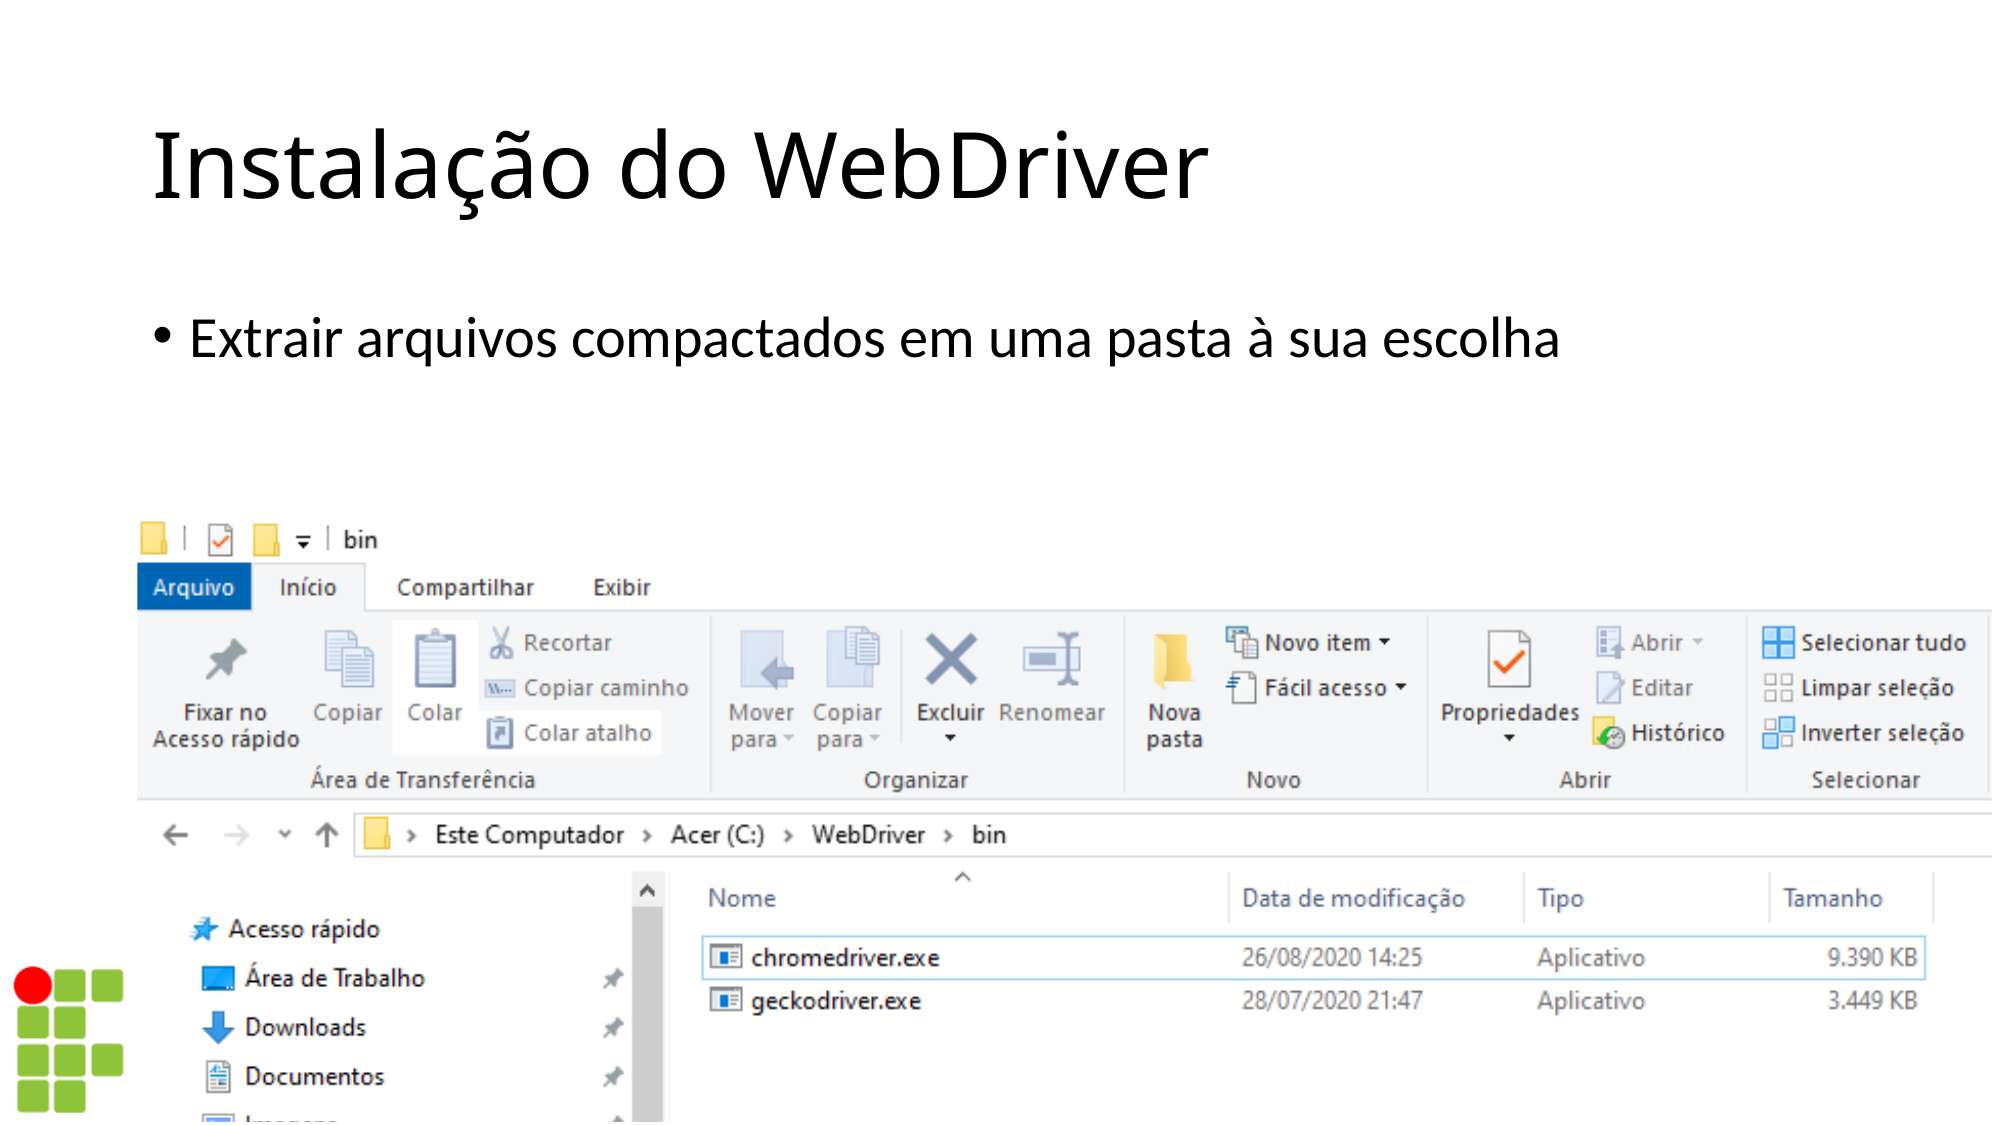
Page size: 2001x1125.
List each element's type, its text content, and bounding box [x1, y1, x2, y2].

text_box Extrair arquivos compactados em uma pasta à sua escolha [137, 299, 1863, 515]
text_box Instalação do WebDriver [137, 59, 1863, 278]
picture [5, 516, 1992, 1122]
